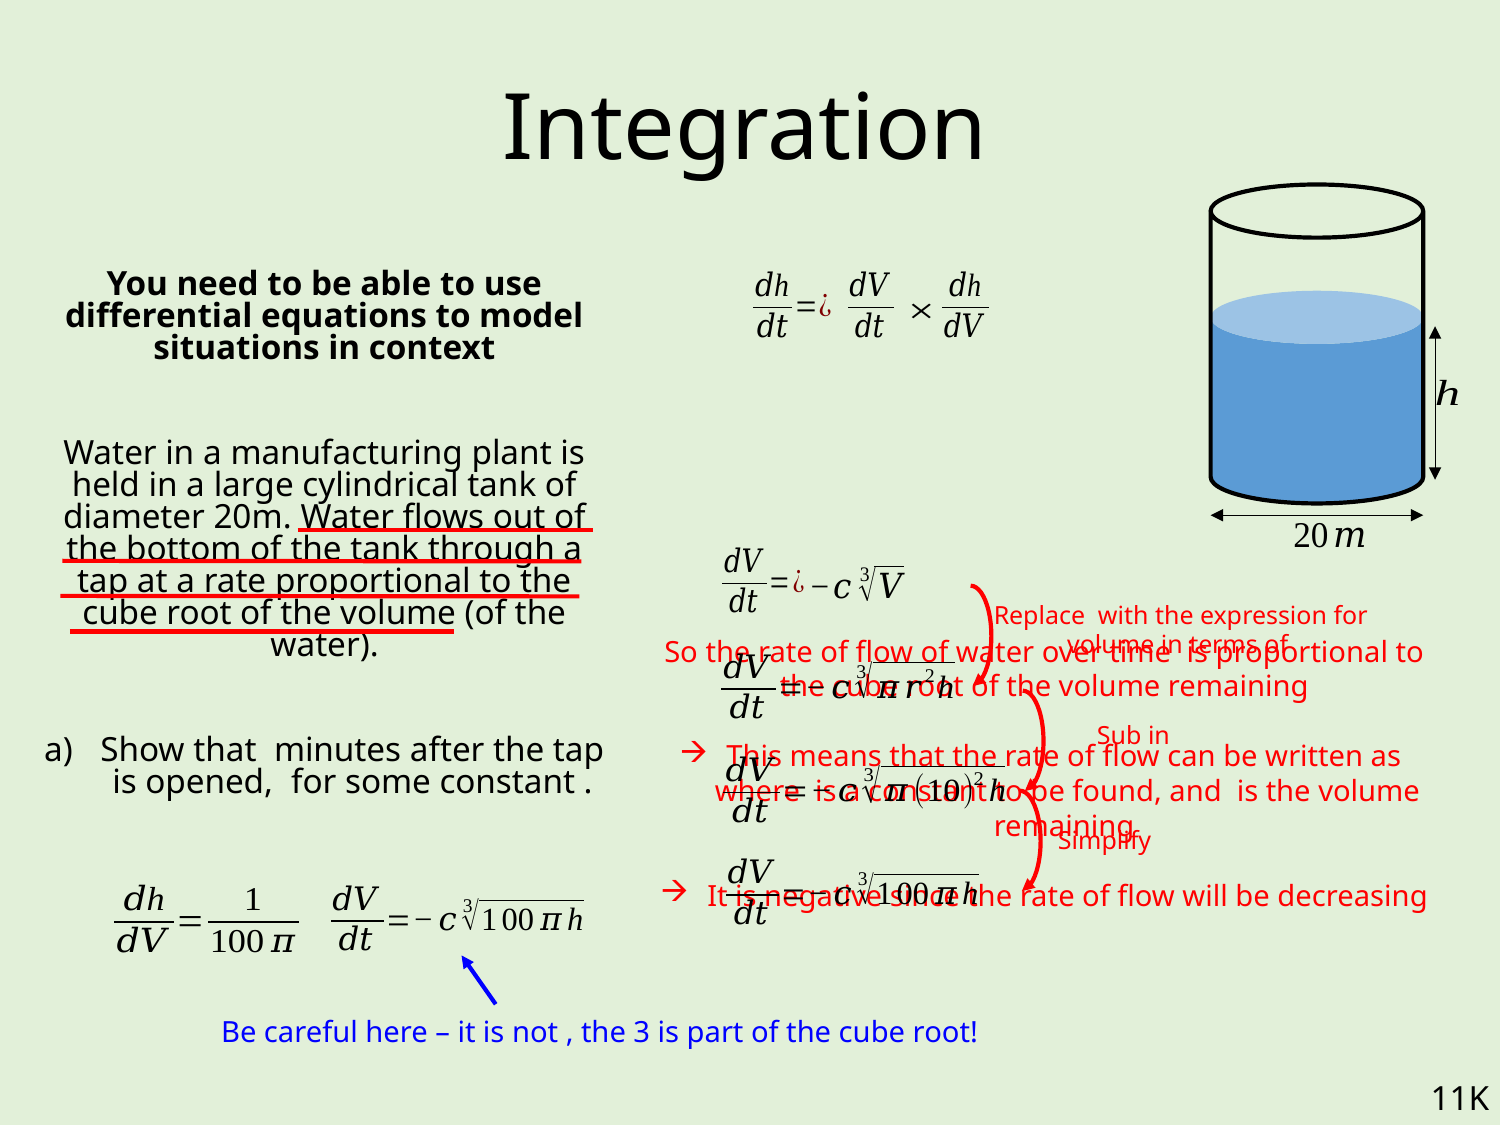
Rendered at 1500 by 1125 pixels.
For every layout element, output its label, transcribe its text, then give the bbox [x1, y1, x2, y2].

text_box [1019, 790, 1039, 816]
text_box Simplify [1008, 816, 1201, 862]
text_box 11K [1415, 1069, 1500, 1125]
text_box [970, 585, 992, 687]
text_box [1209, 183, 1425, 505]
text_box [1022, 690, 1045, 791]
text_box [461, 955, 496, 1005]
text_box [1020, 862, 1040, 892]
title Integration [1212, 186, 1421, 236]
title Integration [98, 21, 1393, 239]
